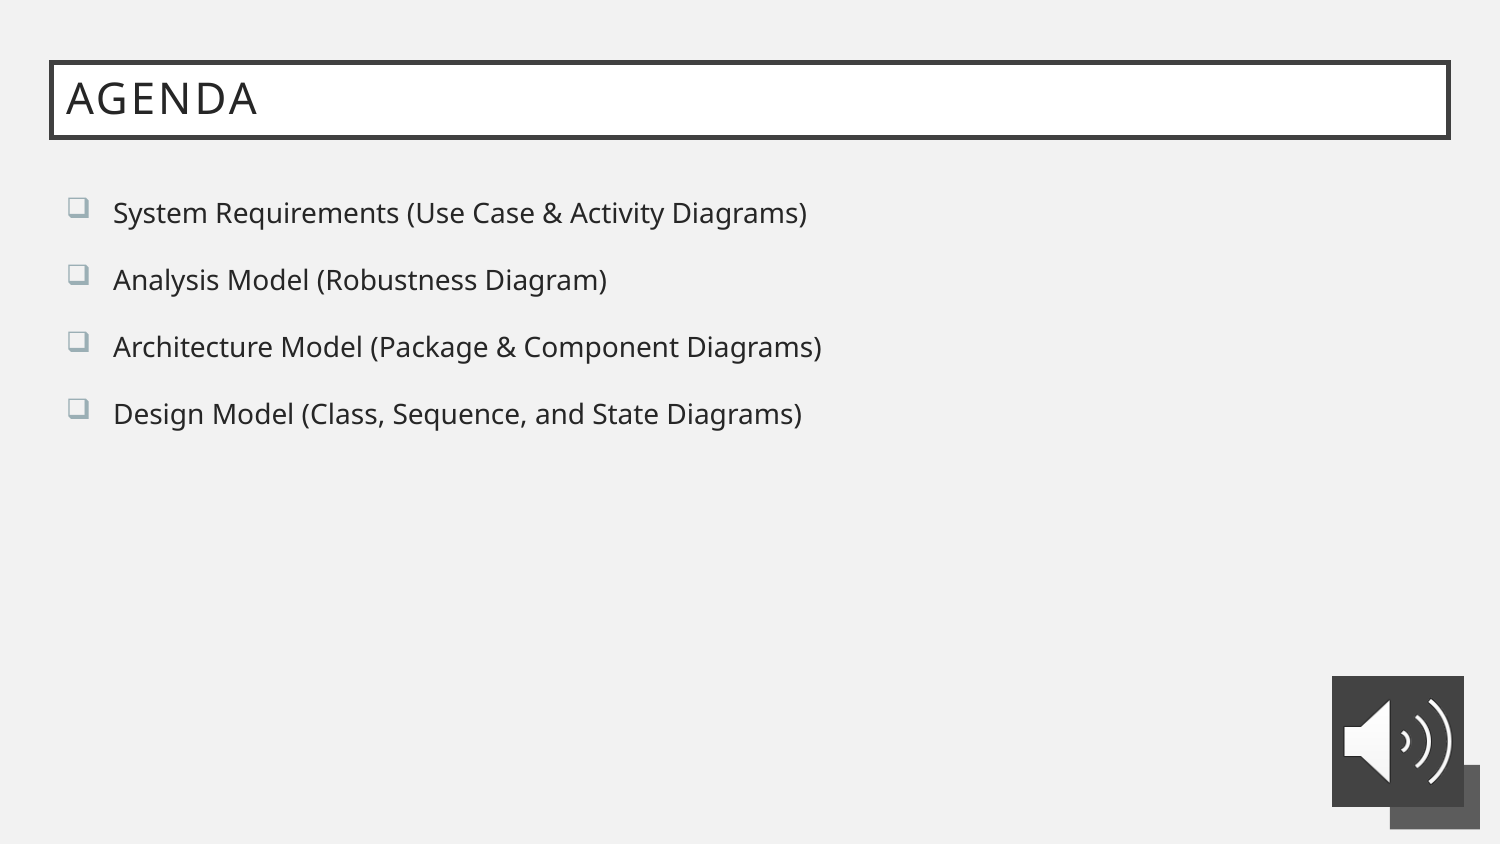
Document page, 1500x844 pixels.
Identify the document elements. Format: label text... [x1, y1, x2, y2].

slide_number 5 [1389, 764, 1480, 830]
list System Requirements (Use Case & Activity Diagrams) Analysis Model (Robustness Diagram) Architecture Model (Package & Component Diagrams) Design Model (Class, Sequence, and State Diagrams) [51, 180, 1449, 755]
picture [1331, 674, 1465, 809]
title Agenda [49, 60, 1451, 140]
